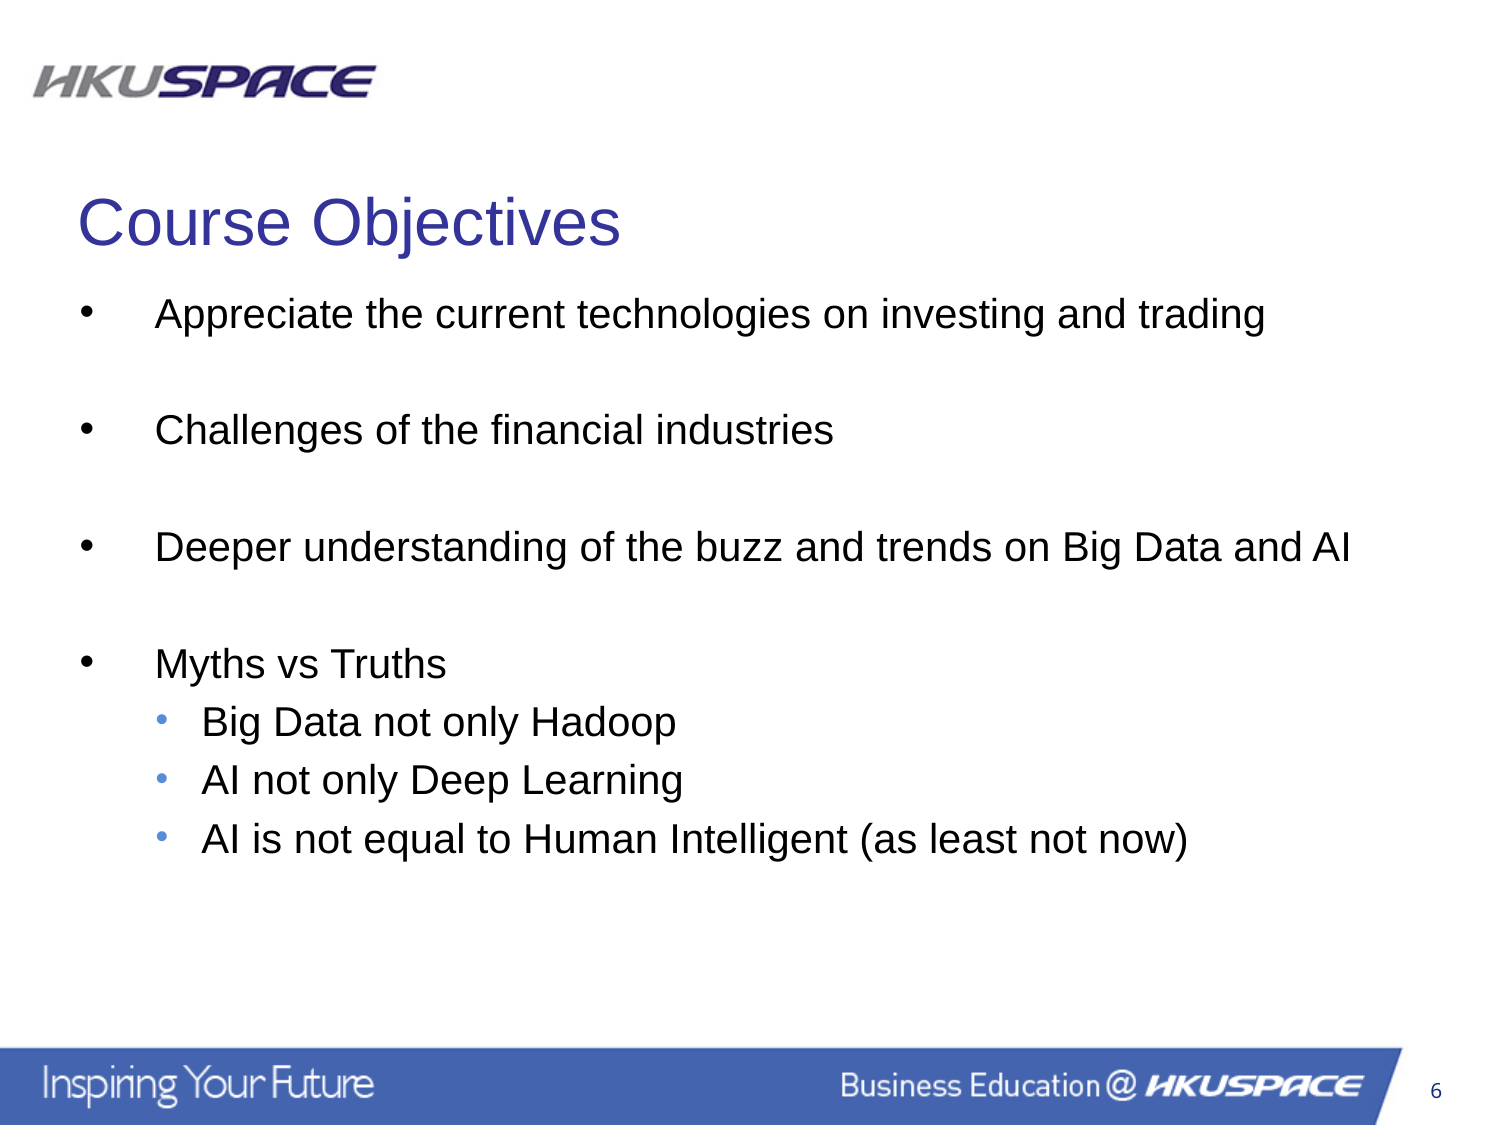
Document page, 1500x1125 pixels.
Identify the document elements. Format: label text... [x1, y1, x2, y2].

slide_number 6 [1415, 1070, 1499, 1125]
picture [0, 0, 1500, 1125]
title Course Objectives [62, 101, 1388, 266]
text_box Appreciate the current technologies on investing and trading Challenges of the financial industries Deeper understanding of the buzz and trends on Big Data and AI Myths vs Truths Big Data not only Hadoop AI not only Deep Learning AI is not equal to Human Intelligent (as least not now) [64, 278, 1483, 1047]
